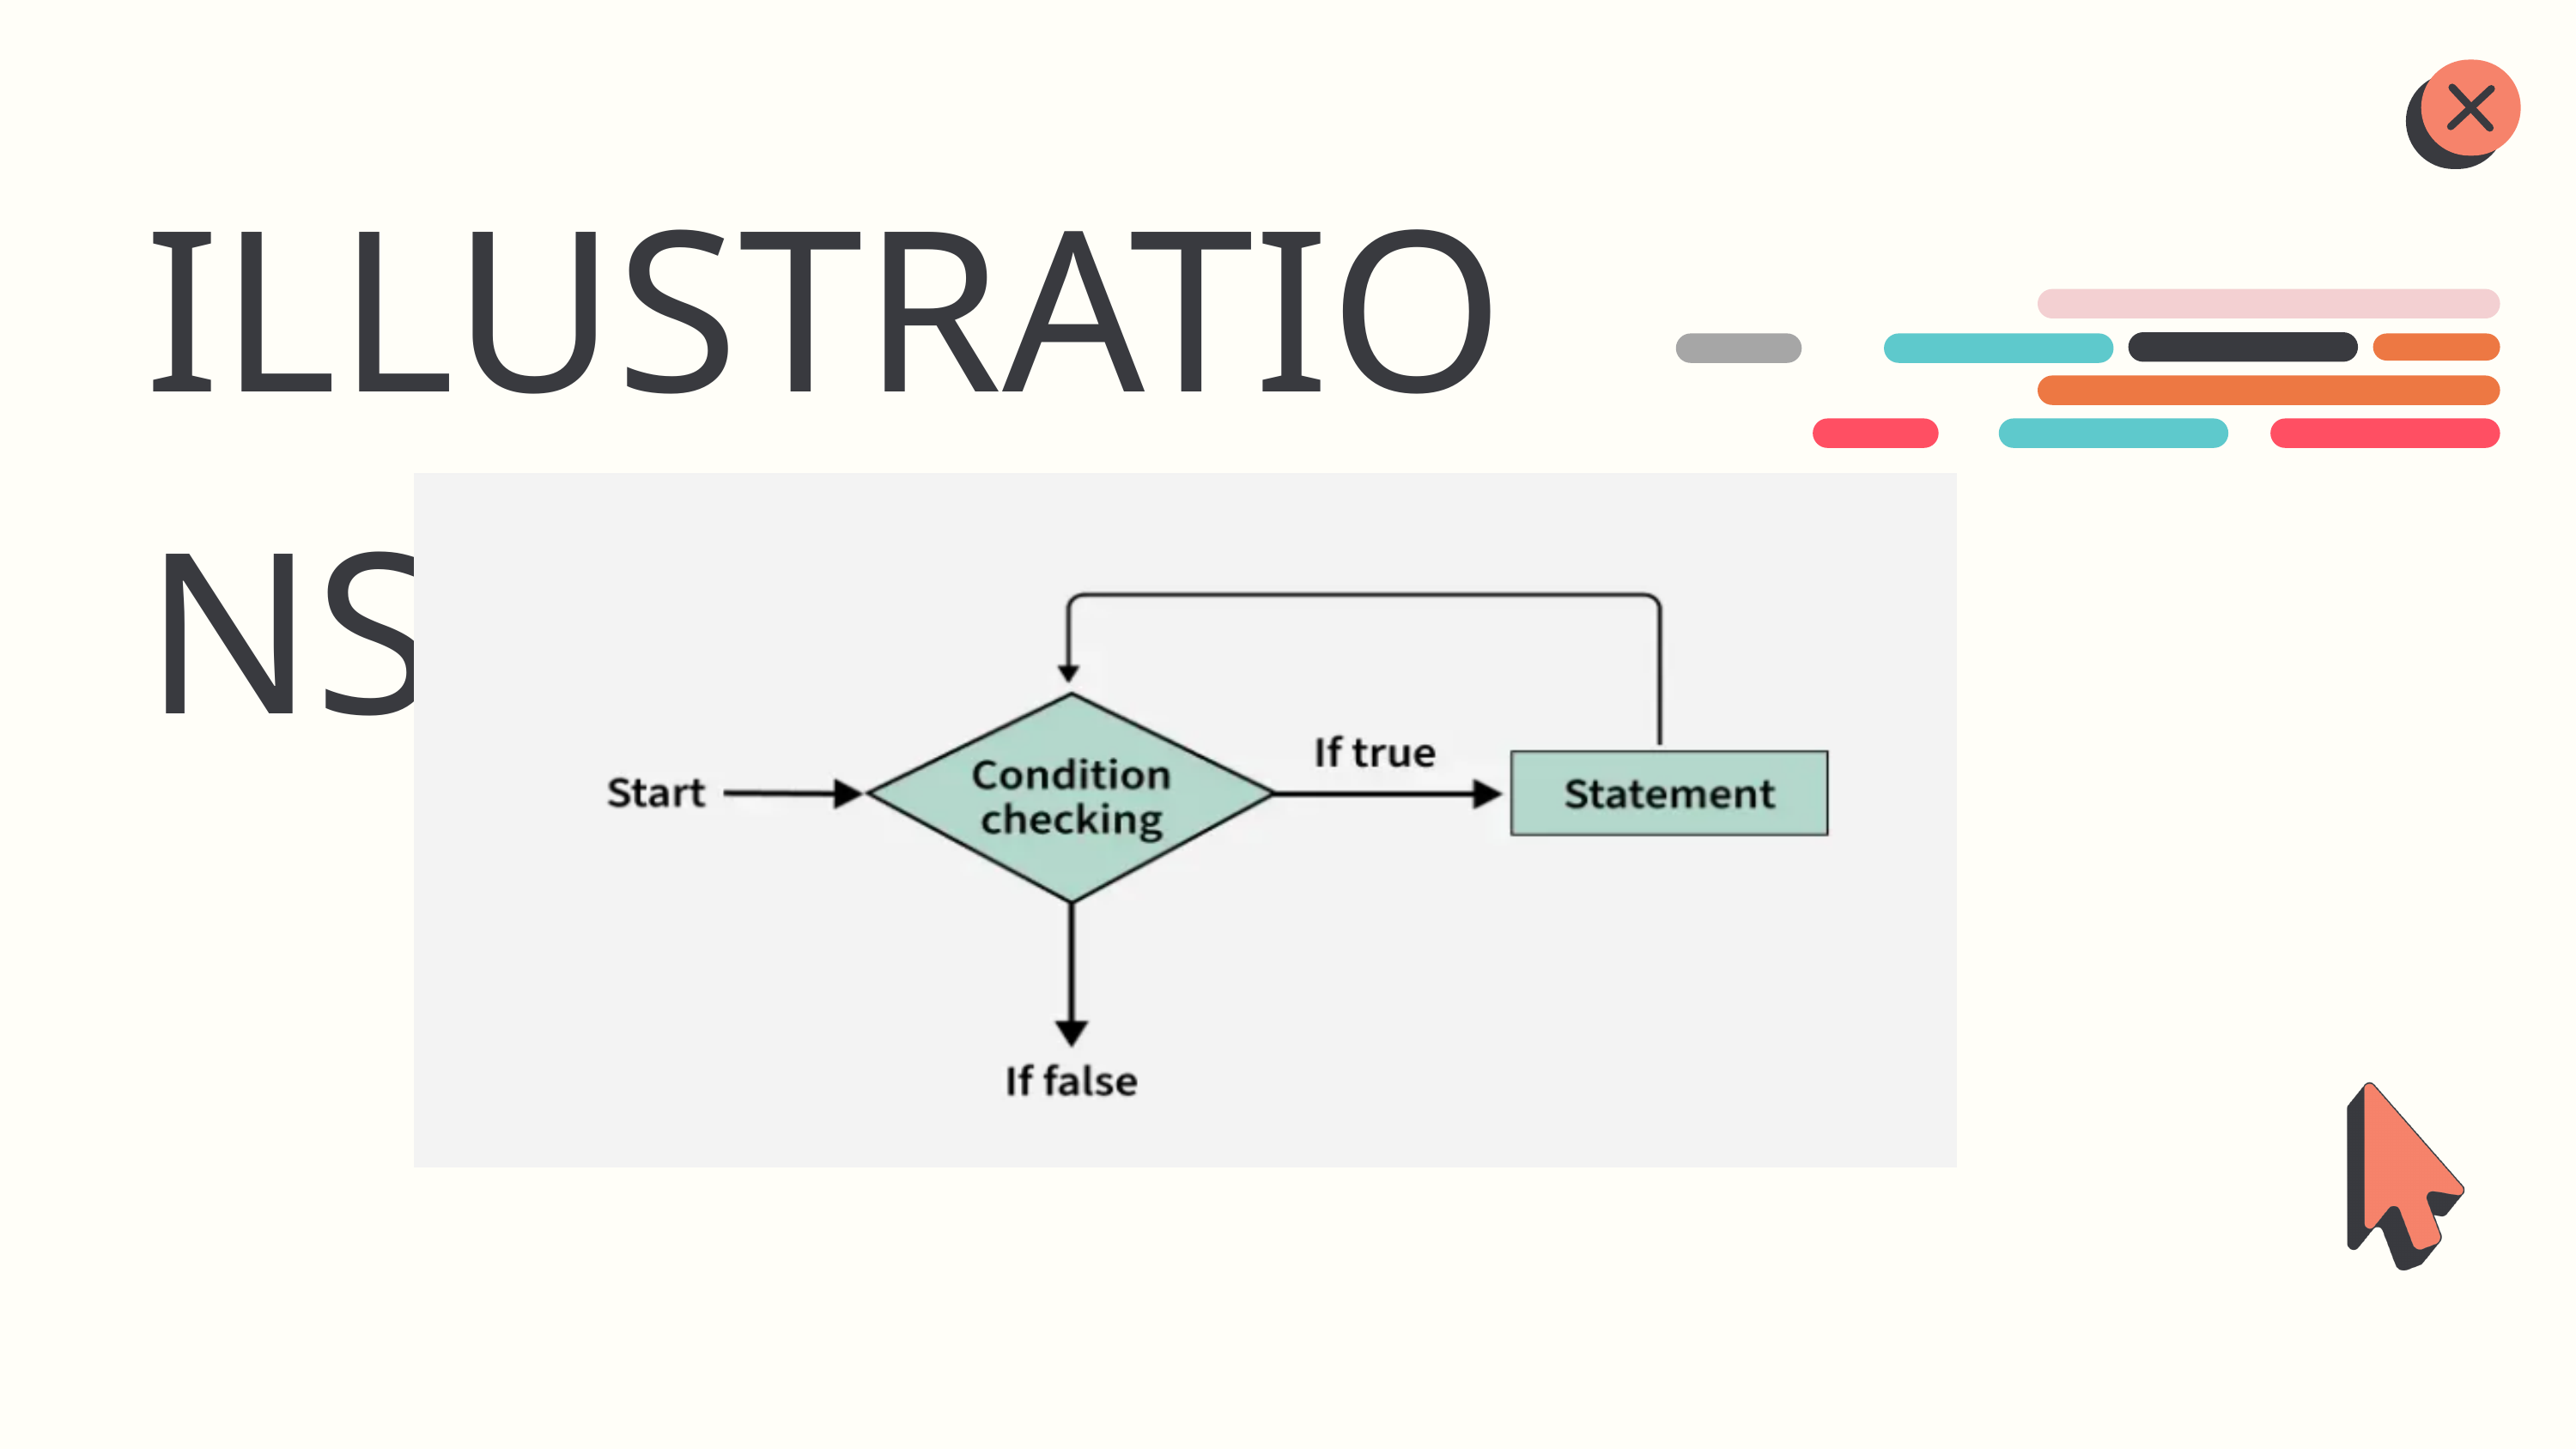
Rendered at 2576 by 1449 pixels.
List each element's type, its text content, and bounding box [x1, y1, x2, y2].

picture [414, 473, 1957, 1167]
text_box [1675, 288, 2500, 474]
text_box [2388, 22, 2538, 192]
text_box [2347, 1082, 2465, 1270]
text_box ILLUSTRATIONS [144, 114, 1512, 759]
